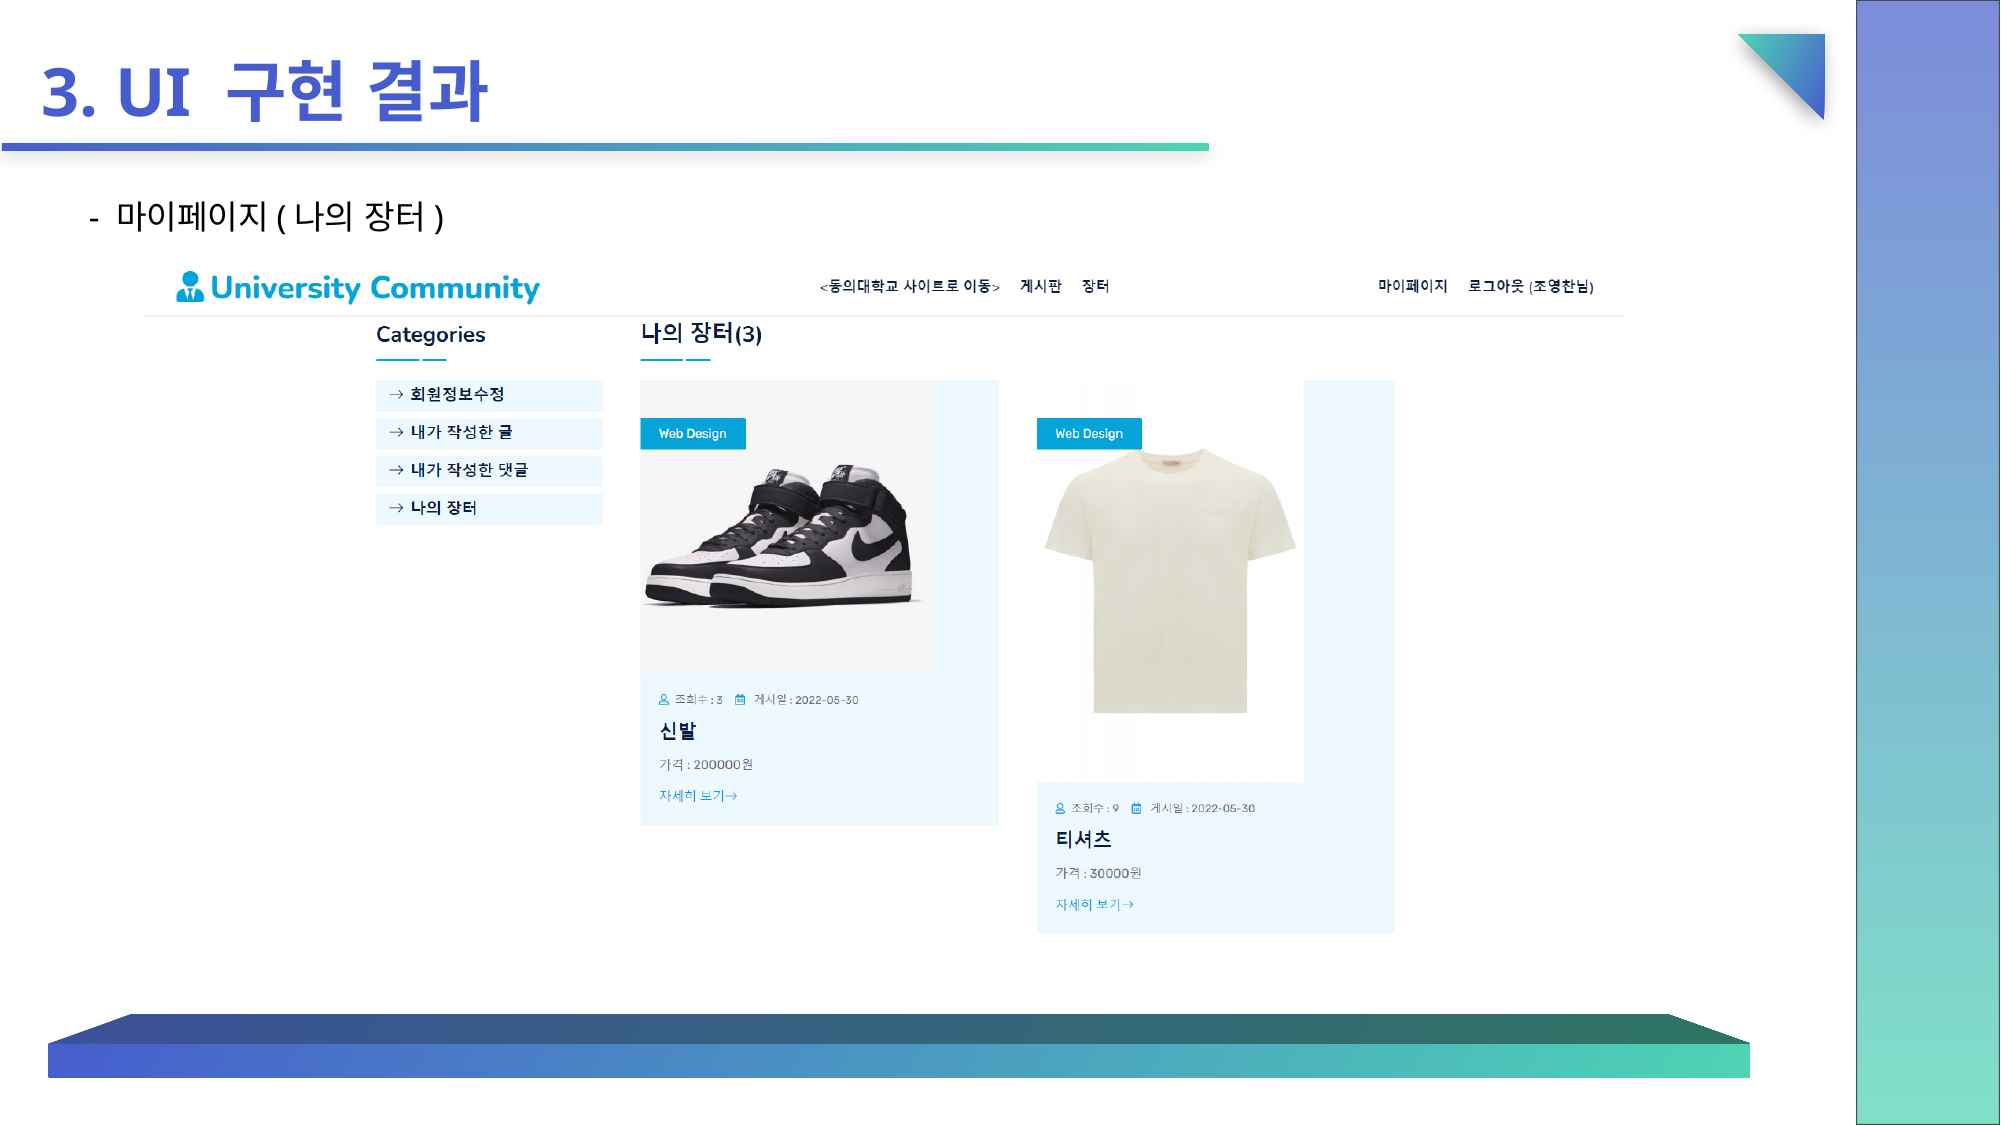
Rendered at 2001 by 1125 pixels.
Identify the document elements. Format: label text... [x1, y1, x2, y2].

text_box 3. UI 구현 결과 [26, 42, 1209, 137]
picture [143, 261, 1623, 957]
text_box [48, 1014, 1750, 1078]
text_box [1855, 0, 2000, 1125]
text_box - 마이페이지(나의 장터) [73, 188, 647, 244]
text_box [1735, 33, 1826, 123]
text_box [1, 142, 1210, 152]
